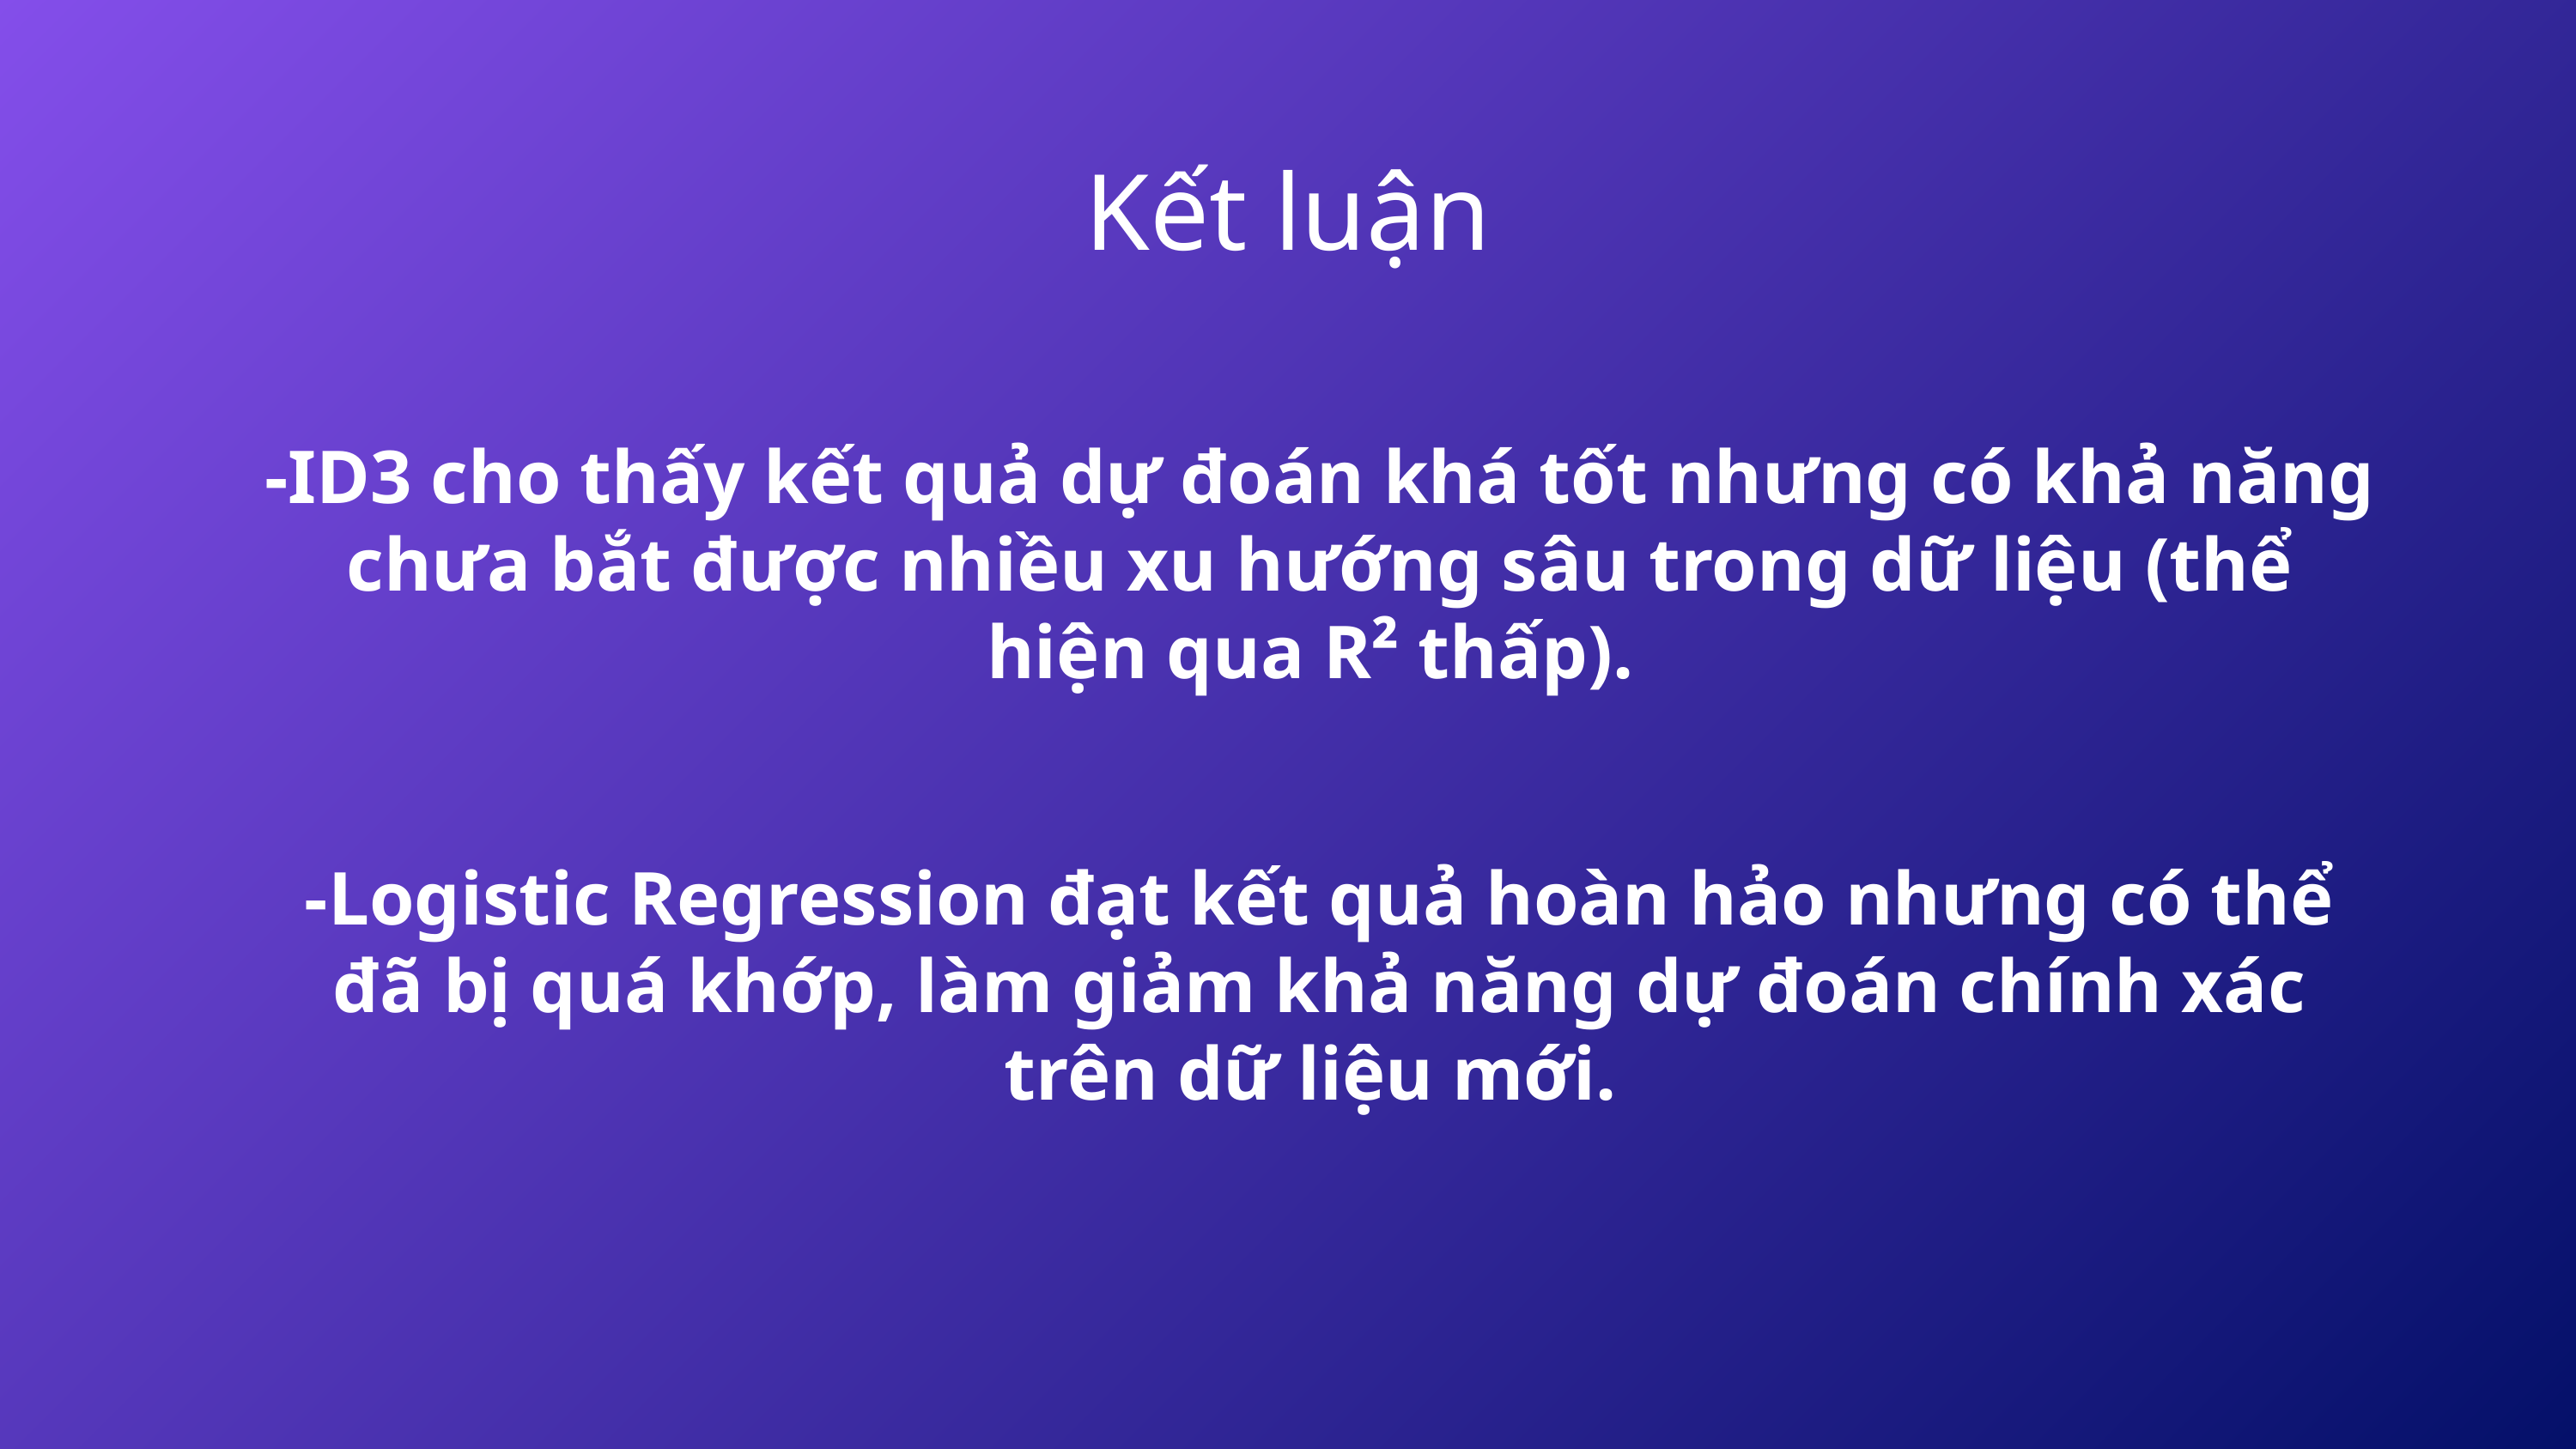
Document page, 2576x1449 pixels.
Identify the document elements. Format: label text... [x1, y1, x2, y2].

text_box -Logistic Regression đạt kết quả hoàn hảo nhưng có thể đã bị quá khớp, làm giảm khả năng dự đoán chính xác trên dữ liệu mới. [259, 851, 2380, 1115]
text_box -ID3 cho thấy kết quả dự đoán khá tốt nhưng có khả năng chưa bắt được nhiều xu hướng sâu trong dữ liệu (thể hiện qua R² thấp). [259, 430, 2380, 694]
text_box Kết luận [365, 144, 2210, 271]
